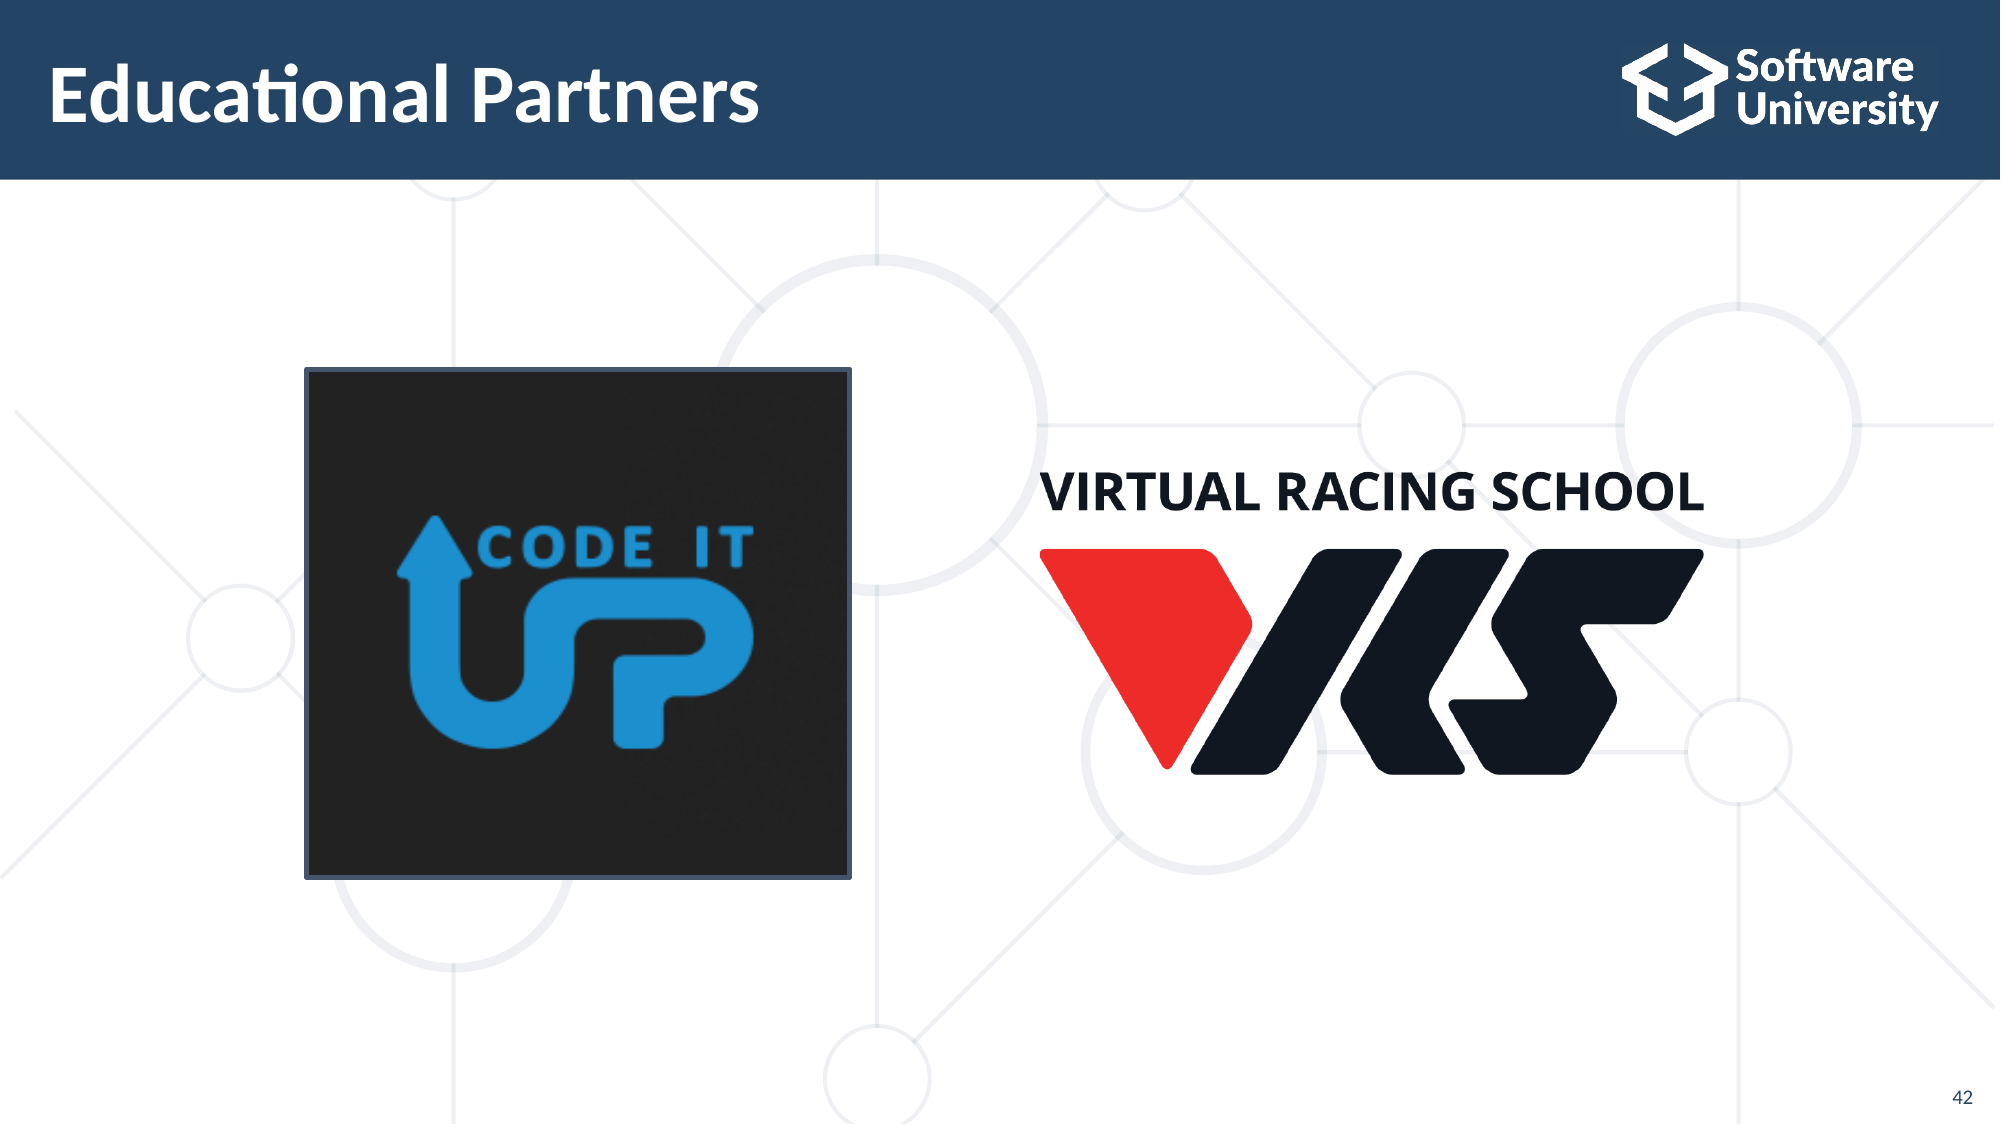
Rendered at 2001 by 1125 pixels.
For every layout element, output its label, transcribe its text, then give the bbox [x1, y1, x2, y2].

picture [1622, 43, 1939, 136]
picture [1040, 295, 1704, 951]
title Educational Partners [31, 16, 1591, 162]
picture [308, 371, 848, 876]
slide_number 42 [1927, 1067, 1989, 1117]
